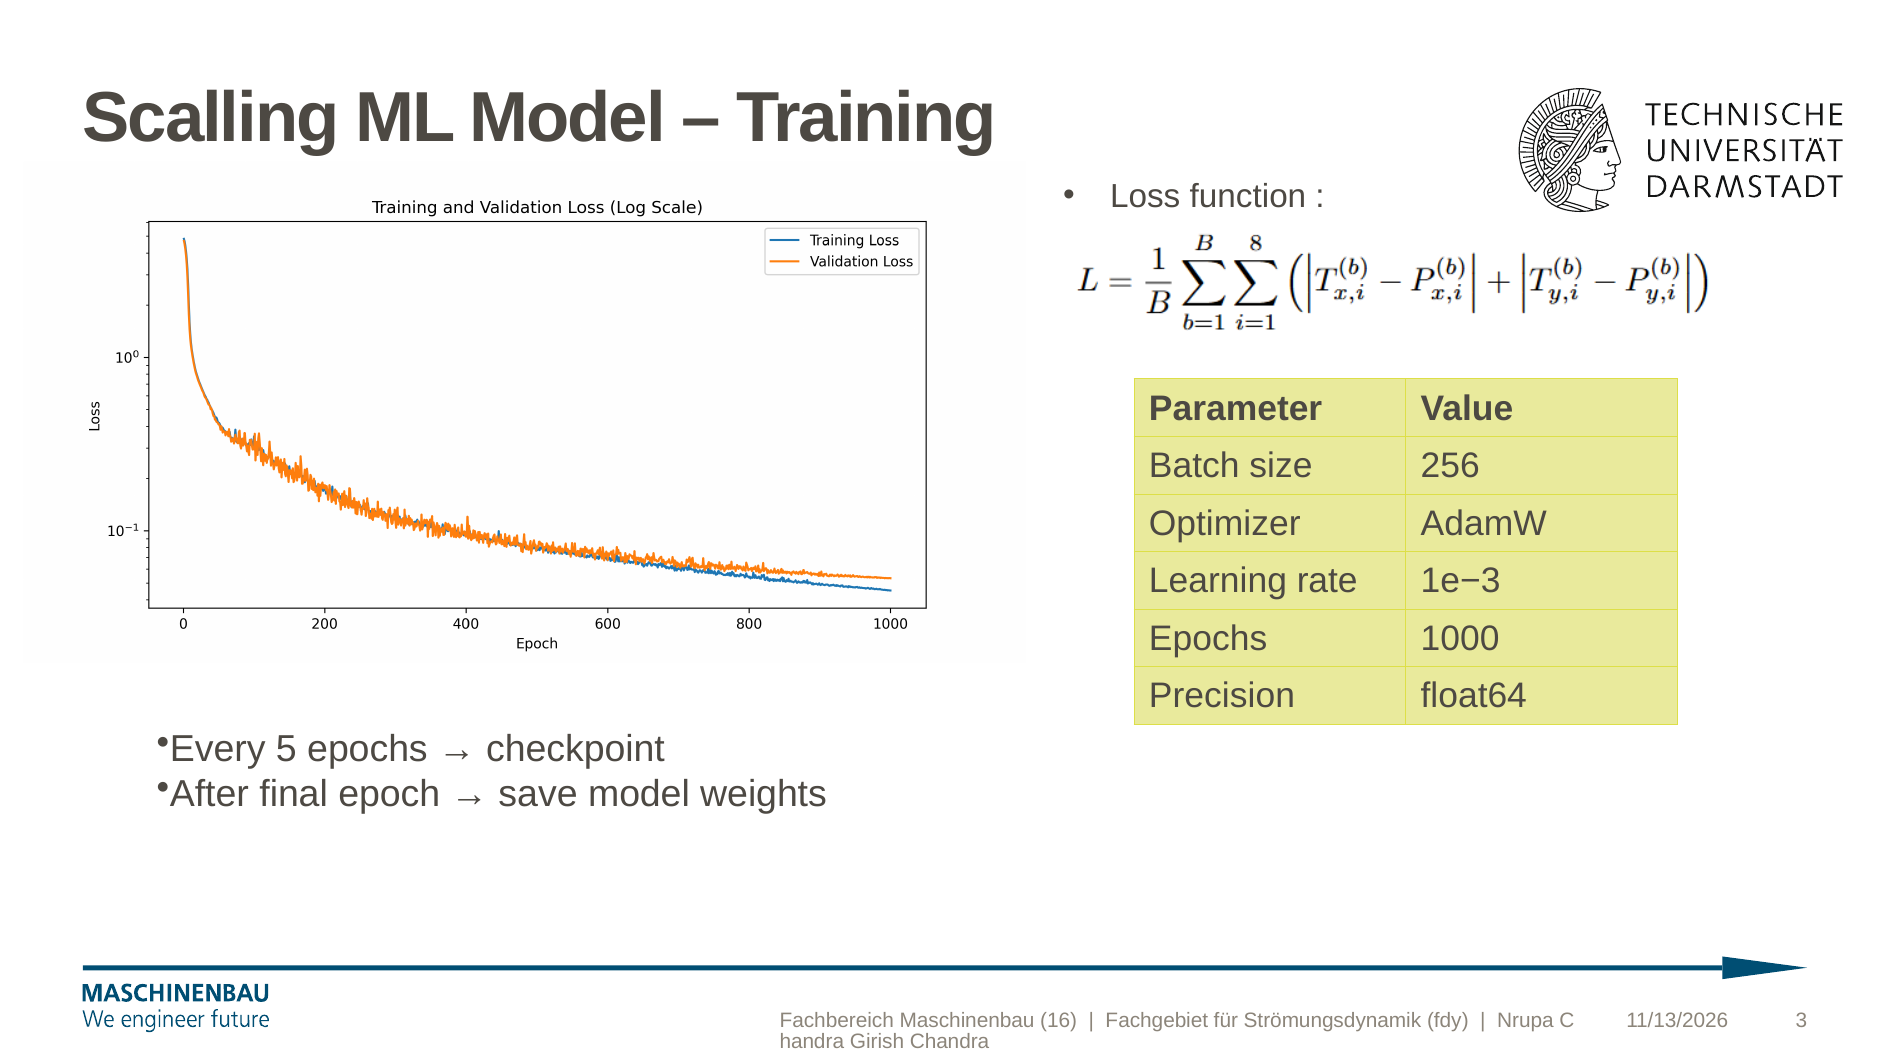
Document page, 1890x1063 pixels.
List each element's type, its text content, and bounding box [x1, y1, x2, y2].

text_box Every 5 epochs → checkpoint After final epoch → save model weights [141, 716, 851, 822]
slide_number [1607, 980, 1748, 1028]
title Scalling ML Model – Training [82, 70, 1453, 225]
table_cell 1000 [1406, 610, 1677, 666]
table_cell AdamW [1406, 495, 1677, 551]
table_cell Batch size [1135, 437, 1405, 494]
table_header Value [1406, 379, 1677, 436]
picture [23, 161, 1026, 663]
table_cell Precision [1135, 667, 1405, 724]
table_cell Learning rate [1135, 552, 1405, 609]
footer Fachbereich Maschinenbau (16) | Fachgebiet für Strömungsdynamik (fdy) | Nrupa Chandra Girish Chandra [779, 980, 1607, 1028]
table_header Parameter [1135, 379, 1405, 436]
table_cell float64 [1406, 667, 1677, 724]
slide_number 3 [1748, 980, 1808, 1028]
list Loss function : [1063, 173, 1359, 220]
table_cell 1e−3 [1406, 552, 1677, 609]
picture [1063, 220, 1711, 346]
table_cell Optimizer [1135, 495, 1405, 551]
table_cell Epochs [1135, 610, 1405, 666]
table_cell 256 [1406, 437, 1677, 494]
